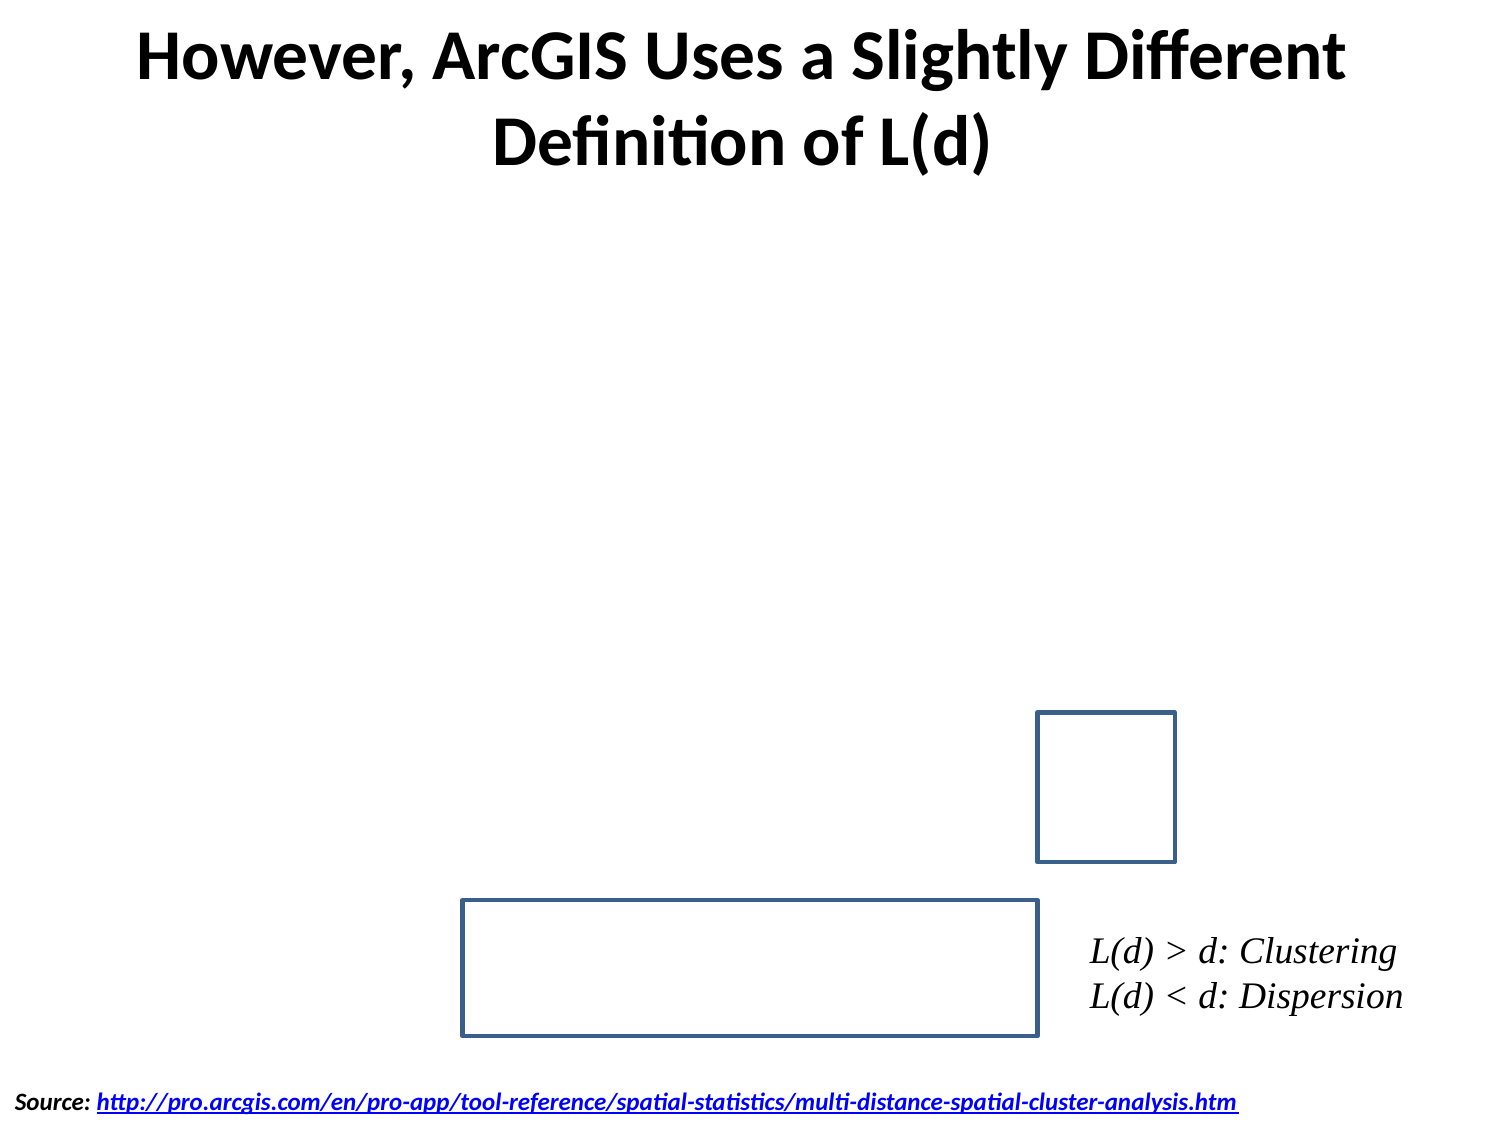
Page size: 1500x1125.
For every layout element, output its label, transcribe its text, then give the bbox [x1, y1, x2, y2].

text_box [1035, 710, 1177, 864]
text_box Source: http://pro.arcgis.com/en/pro-app/tool-reference/spatial-statistics/multi-distance-spatial-cluster-analysis.htm [0, 1078, 1500, 1123]
title However, ArcGIS Uses a Slightly Different Definition of L(d) [0, 0, 1493, 188]
text_box L(d) > d: Clustering L(d) < d: Dispersion [1074, 918, 1475, 1024]
text_box [460, 898, 1040, 1038]
